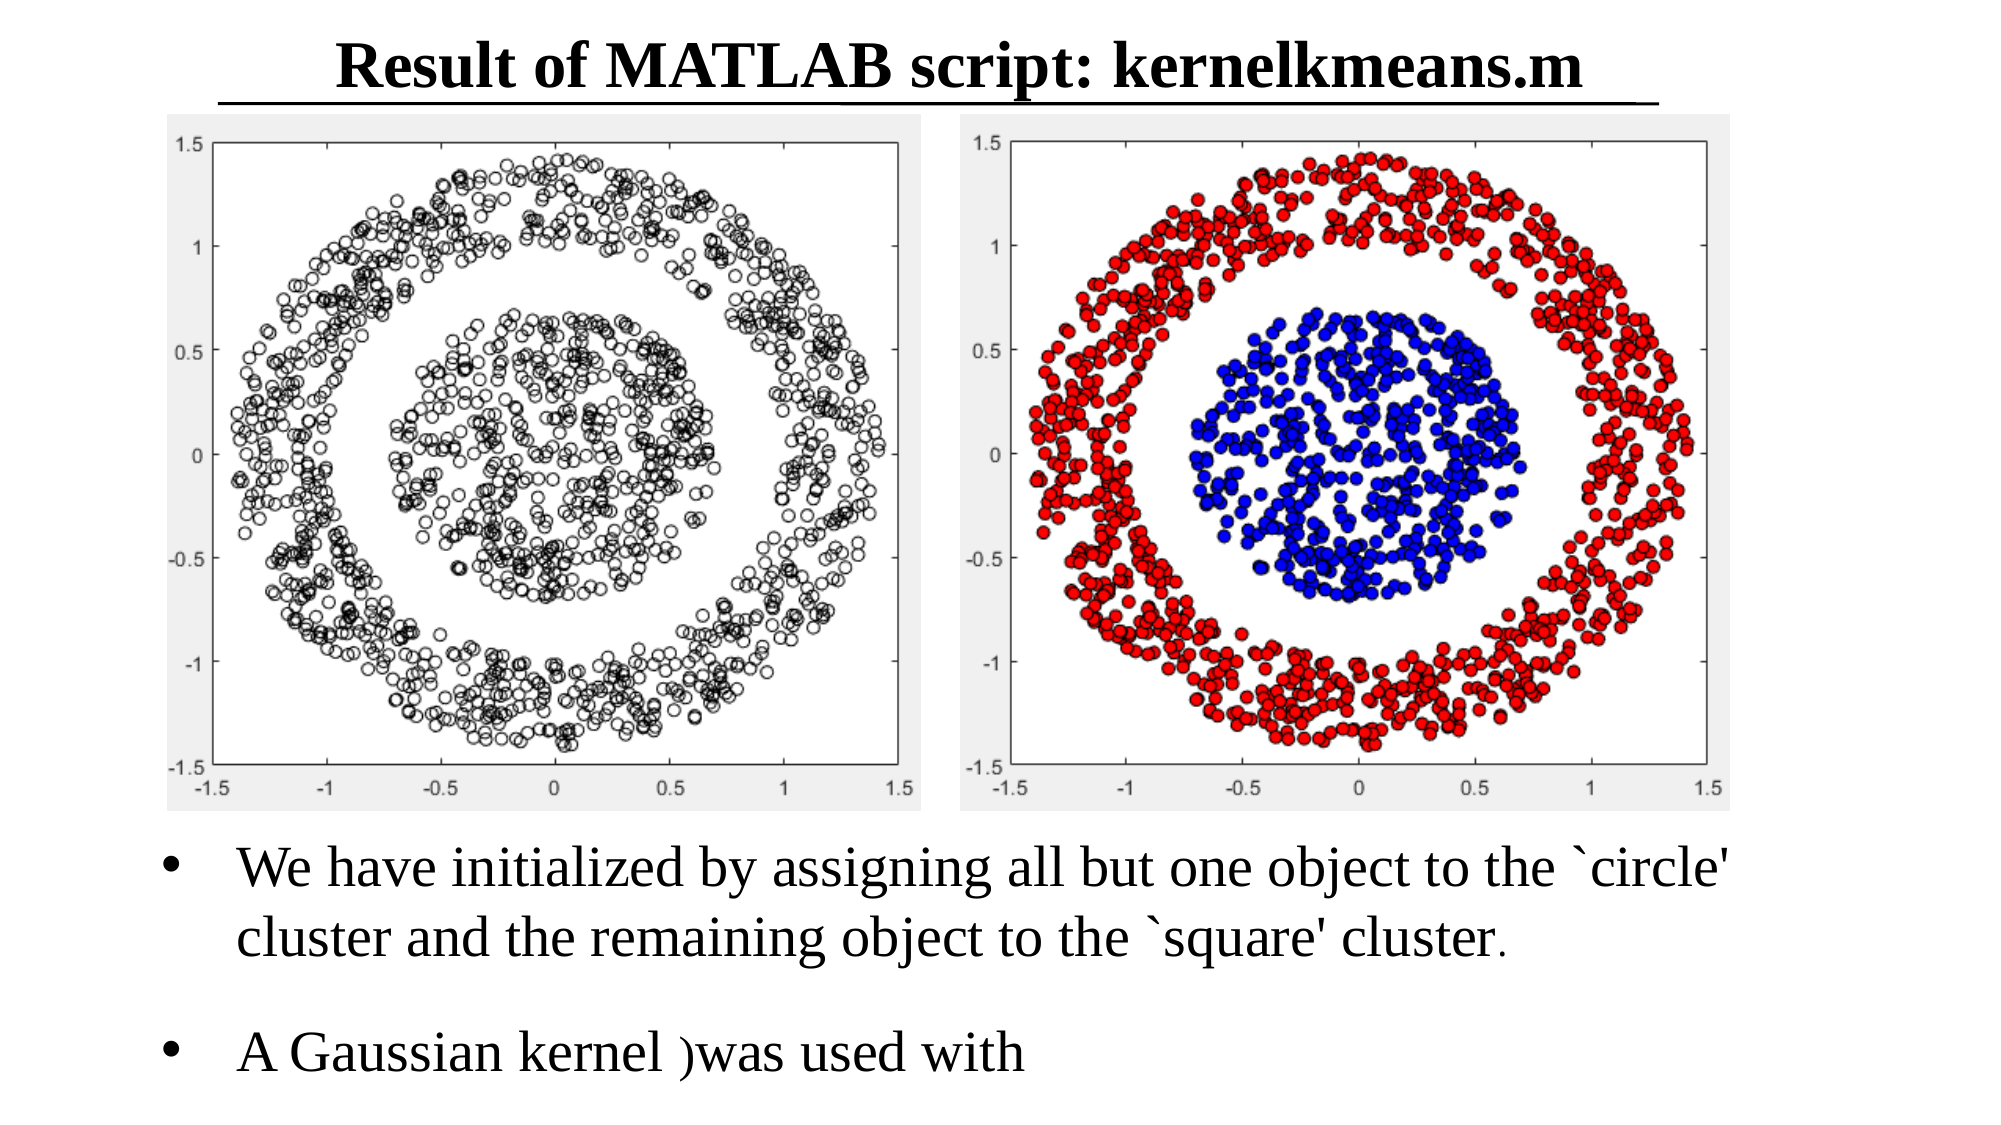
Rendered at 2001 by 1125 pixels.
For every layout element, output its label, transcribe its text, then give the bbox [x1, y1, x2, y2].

text_box Result of MATLAB script: kernelkmeans.m [320, 13, 1601, 103]
text_box Result of MATLAB script: kernelkmeans.m [320, 104, 1601, 109]
picture [167, 114, 921, 811]
picture [960, 114, 1730, 811]
